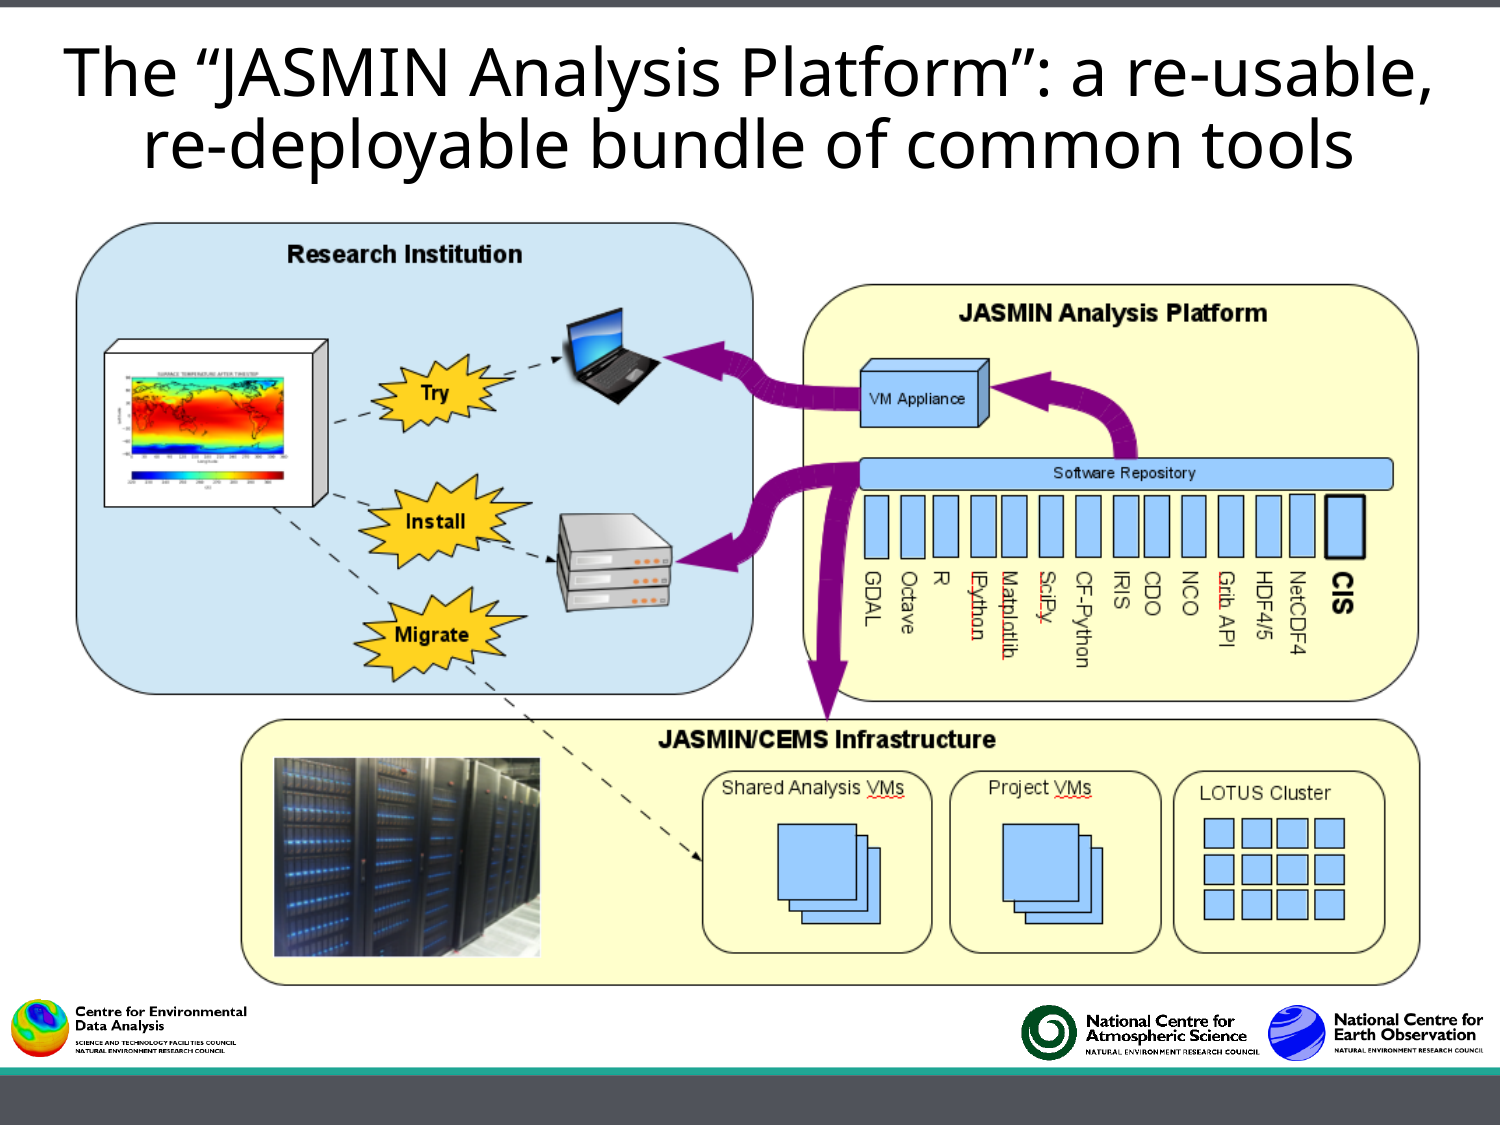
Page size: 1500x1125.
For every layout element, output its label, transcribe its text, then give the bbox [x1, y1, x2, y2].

title The “JASMIN Analysis Platform”: a re-usable, re-deployable bundle of common tools [0, 42, 1500, 180]
picture [0, 180, 1500, 1125]
picture [0, 0, 1500, 42]
